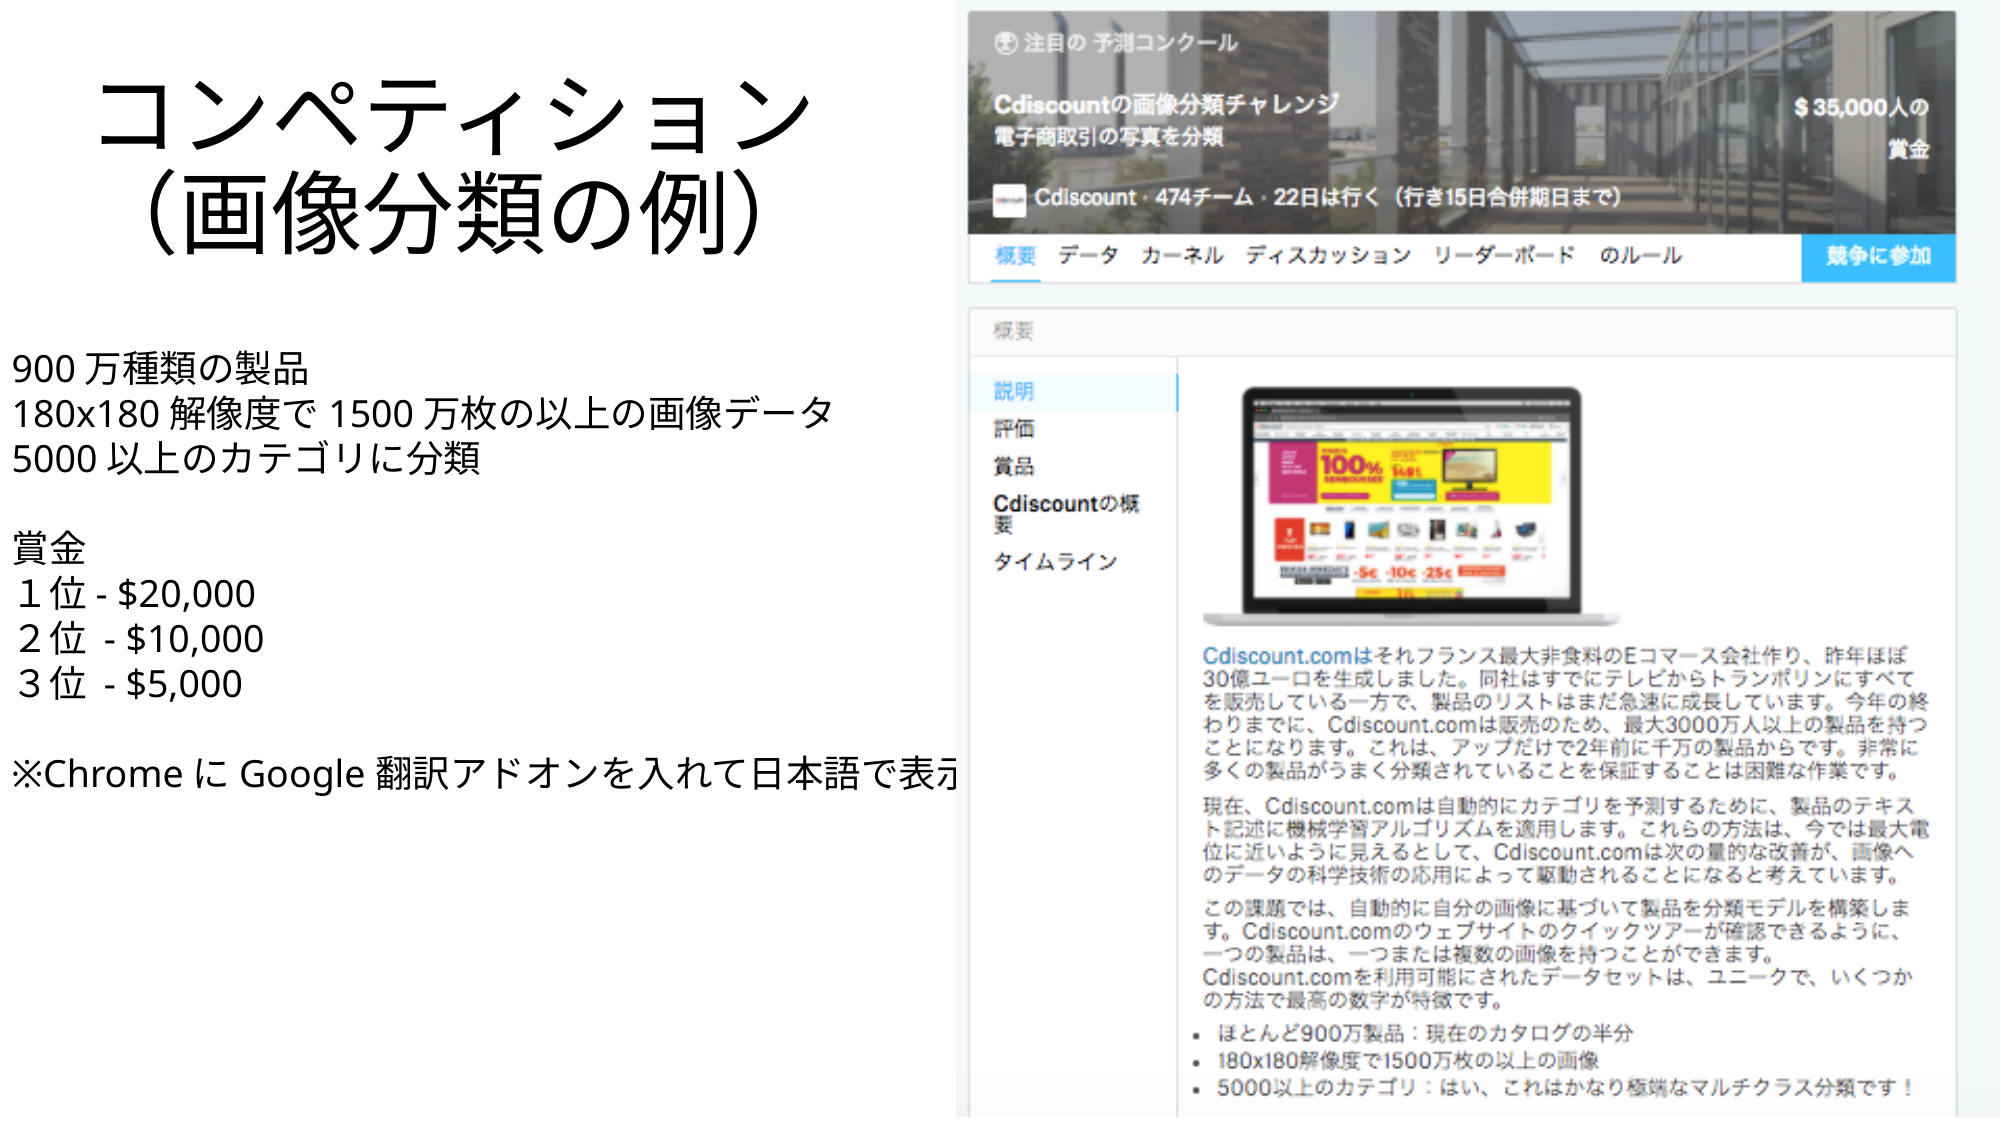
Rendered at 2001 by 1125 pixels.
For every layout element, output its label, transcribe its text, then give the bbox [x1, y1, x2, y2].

text_box 900万種類の製品 180x180解像度で1500万枚の以上の画像データ 5000以上のカテゴリに分類 賞金 １位- $20,000 ２位 - $10,000 ３位 - $5,000 ※ChromeにGoogle翻訳アドオンを入れて日本語で表示 [0, 337, 956, 847]
title コンペティション （画像分類の例） [72, 59, 854, 278]
picture [956, 0, 2000, 1117]
